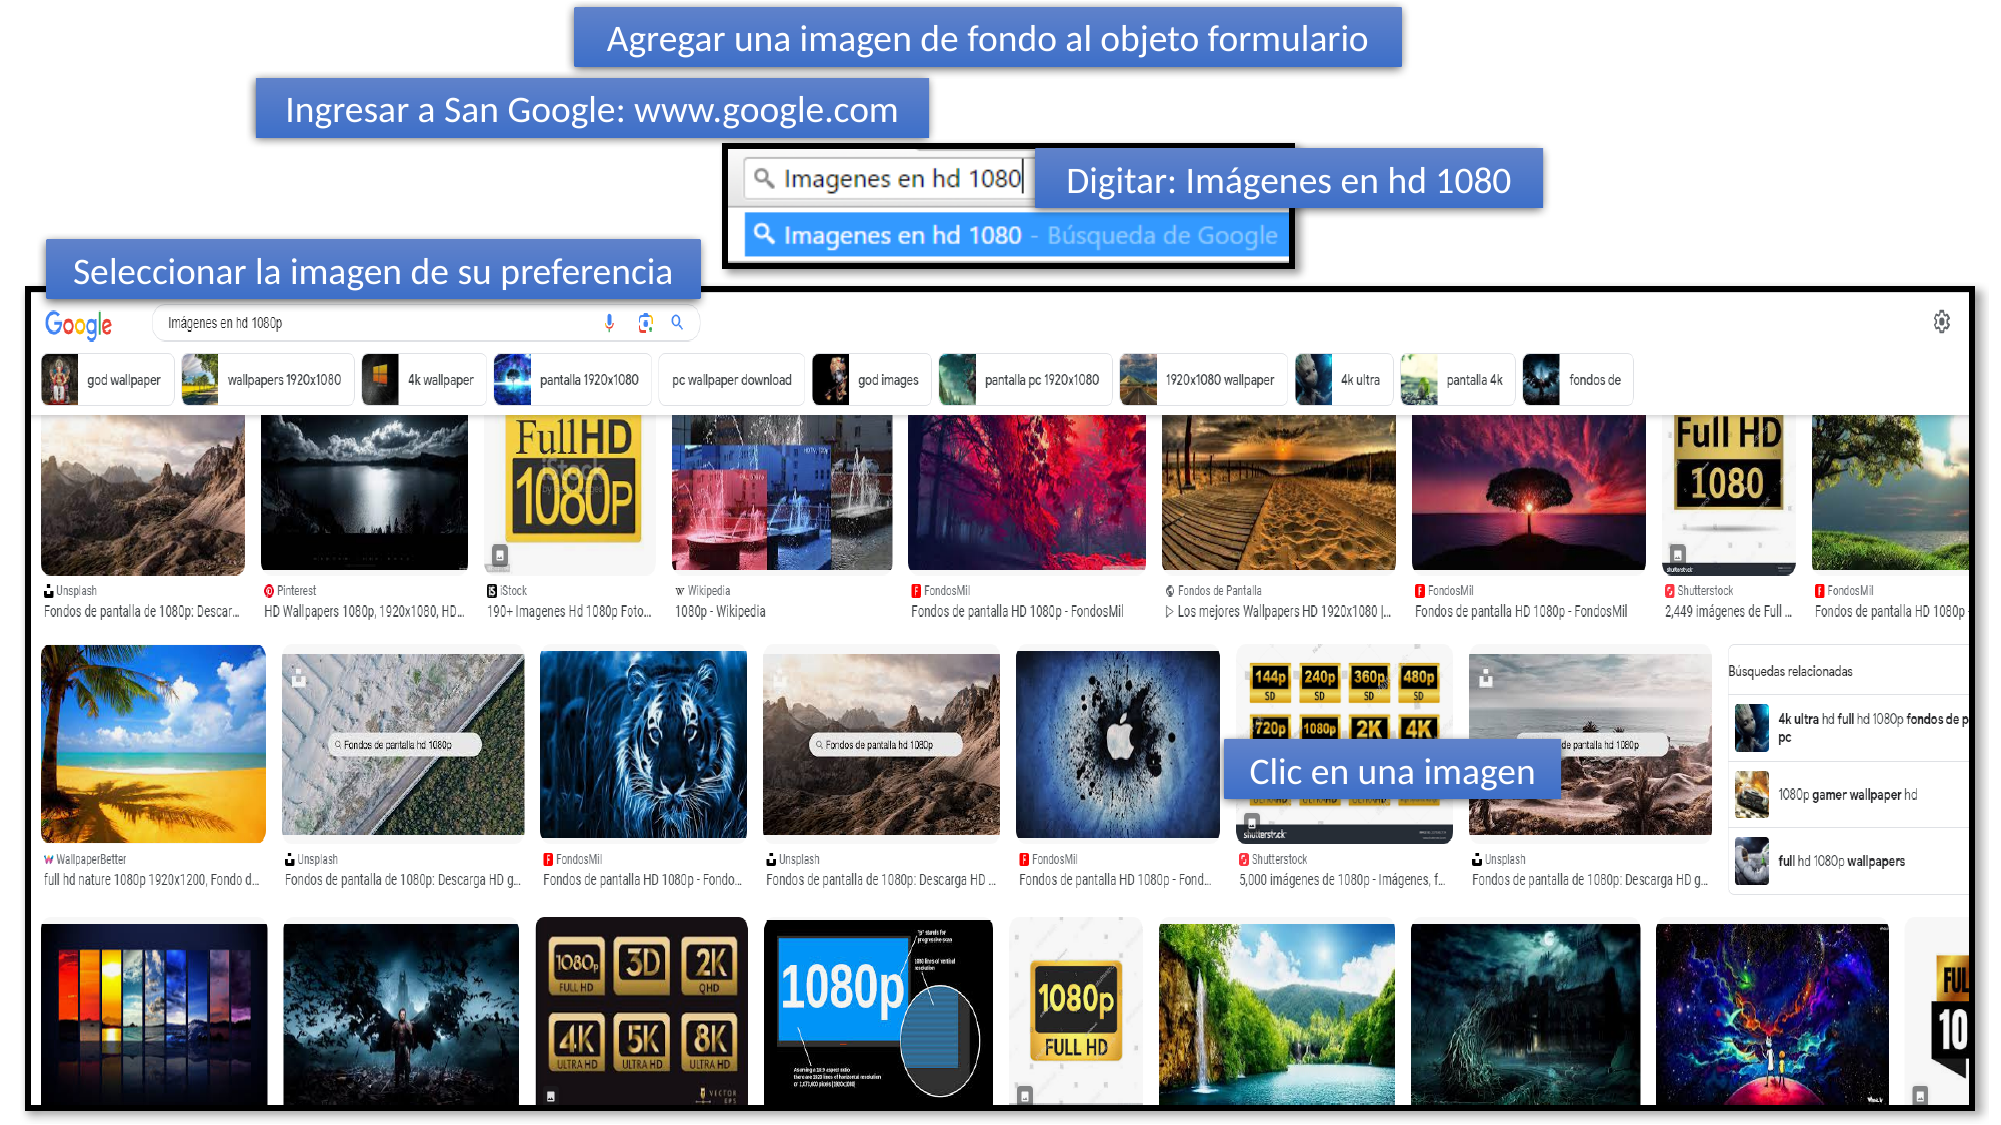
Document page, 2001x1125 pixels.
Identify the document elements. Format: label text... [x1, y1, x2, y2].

text_box Digitar: Imágenes en hd 1080 [1035, 148, 1544, 208]
text_box Ingresar a San Google: www.google.com [255, 78, 930, 138]
text_box Agregar una imagen de fondo al objeto formulario [574, 7, 1402, 67]
picture [728, 149, 1290, 264]
text_box Seleccionar la imagen de su preferencia [46, 239, 701, 291]
picture [30, 291, 1970, 1105]
